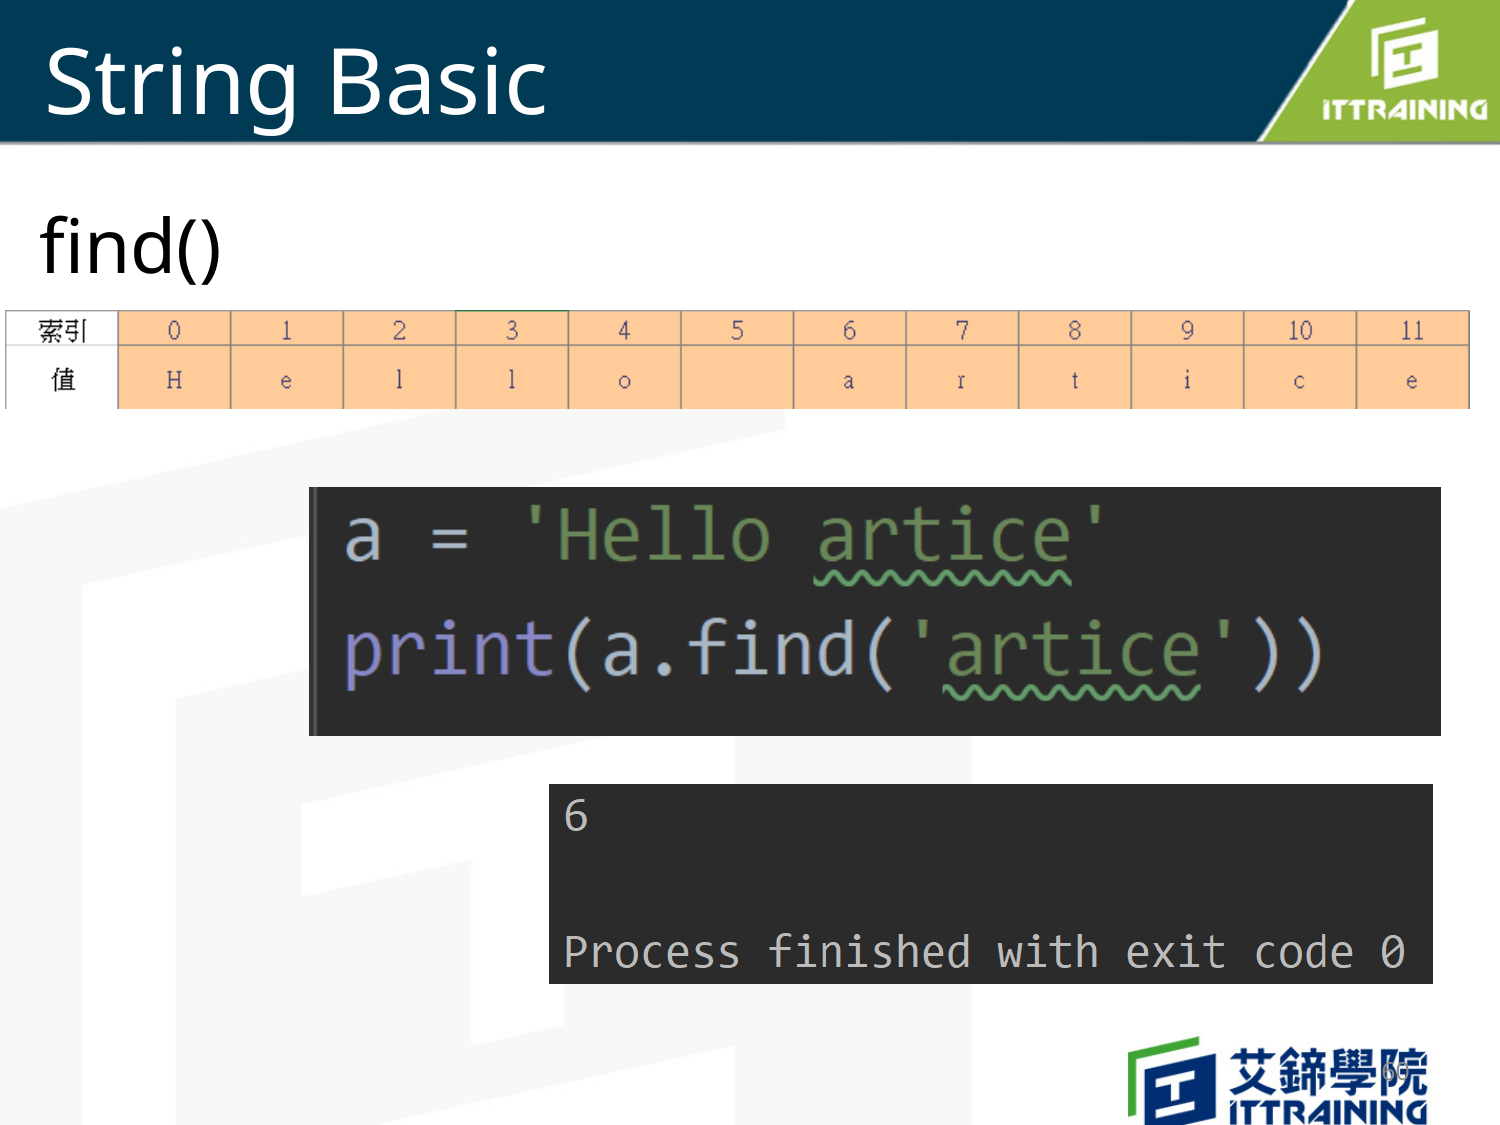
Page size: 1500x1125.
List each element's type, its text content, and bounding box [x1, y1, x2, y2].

picture [0, 0, 1500, 1125]
slide_number 60 [1074, 1042, 1425, 1103]
title String Basic [29, 0, 1380, 172]
list find() [24, 191, 1375, 308]
list find() [24, 417, 1375, 934]
